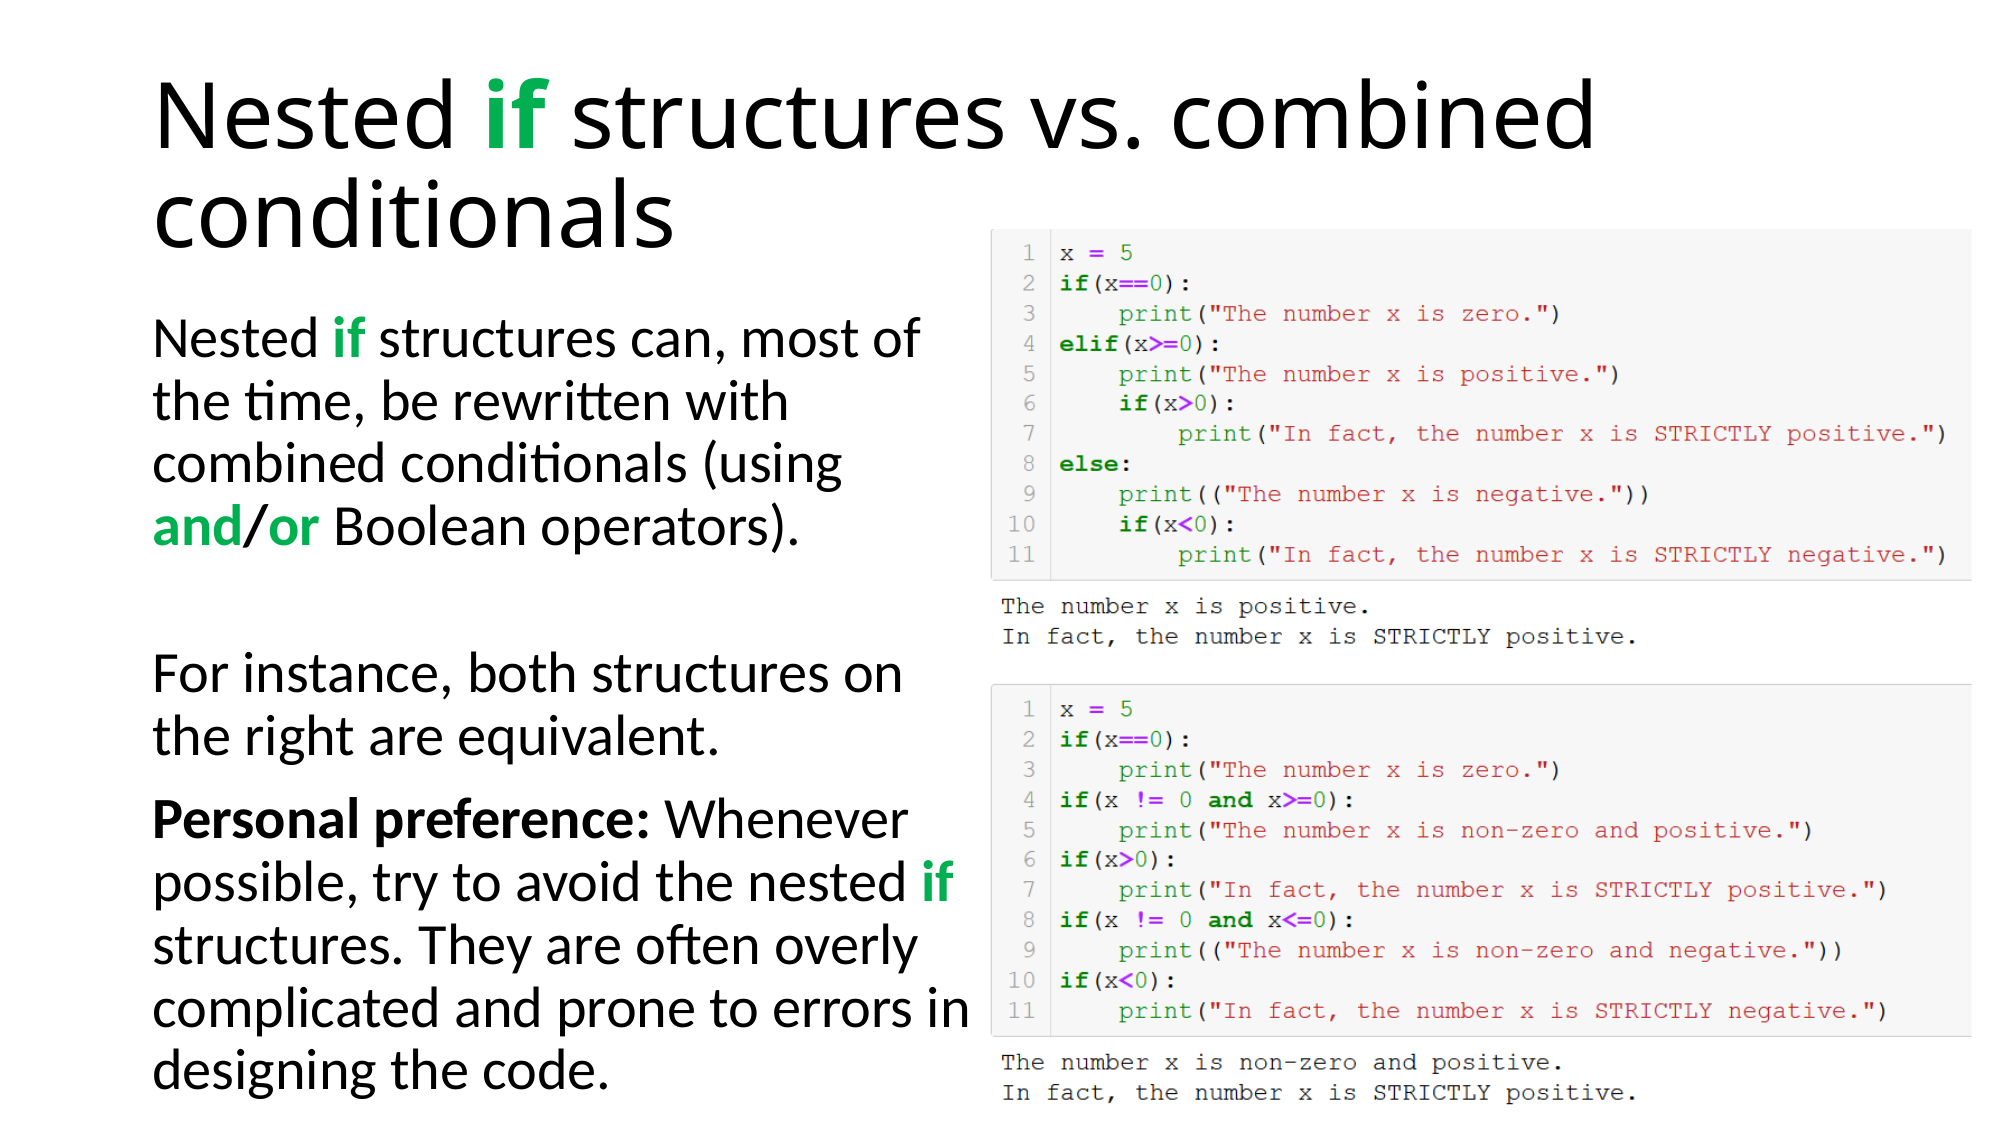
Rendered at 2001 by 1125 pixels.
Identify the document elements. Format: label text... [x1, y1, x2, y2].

list Nested if structures can, most of the time, be rewritten with combined conditionals (using and/or Boolean operators). For instance, both structures on the right are equivalent. Personal preference: Whenever possible, try to avoid the nested if structures. They are often overly complicated and prone to errors in designing the code. [137, 299, 988, 1125]
title Nested if structures vs. combined conditionals [137, 59, 1863, 278]
picture [987, 228, 1972, 1112]
